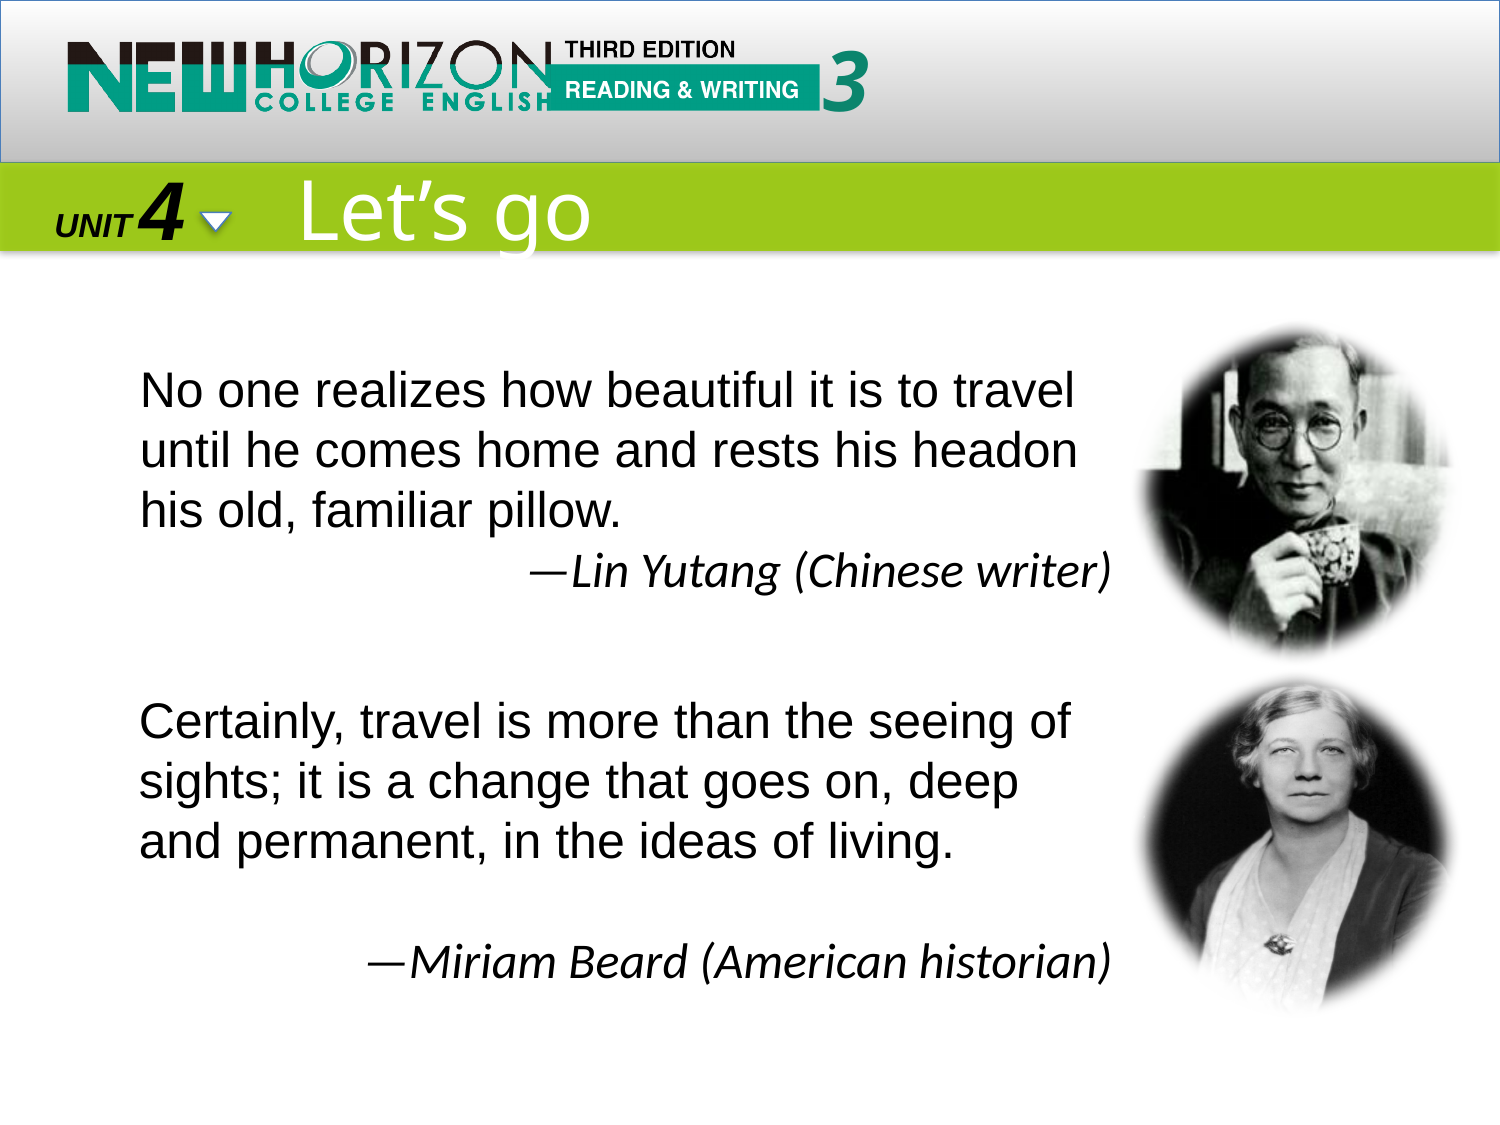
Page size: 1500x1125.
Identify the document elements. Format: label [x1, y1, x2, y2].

text_box [0, 0, 1500, 999]
picture [1127, 316, 1464, 1020]
